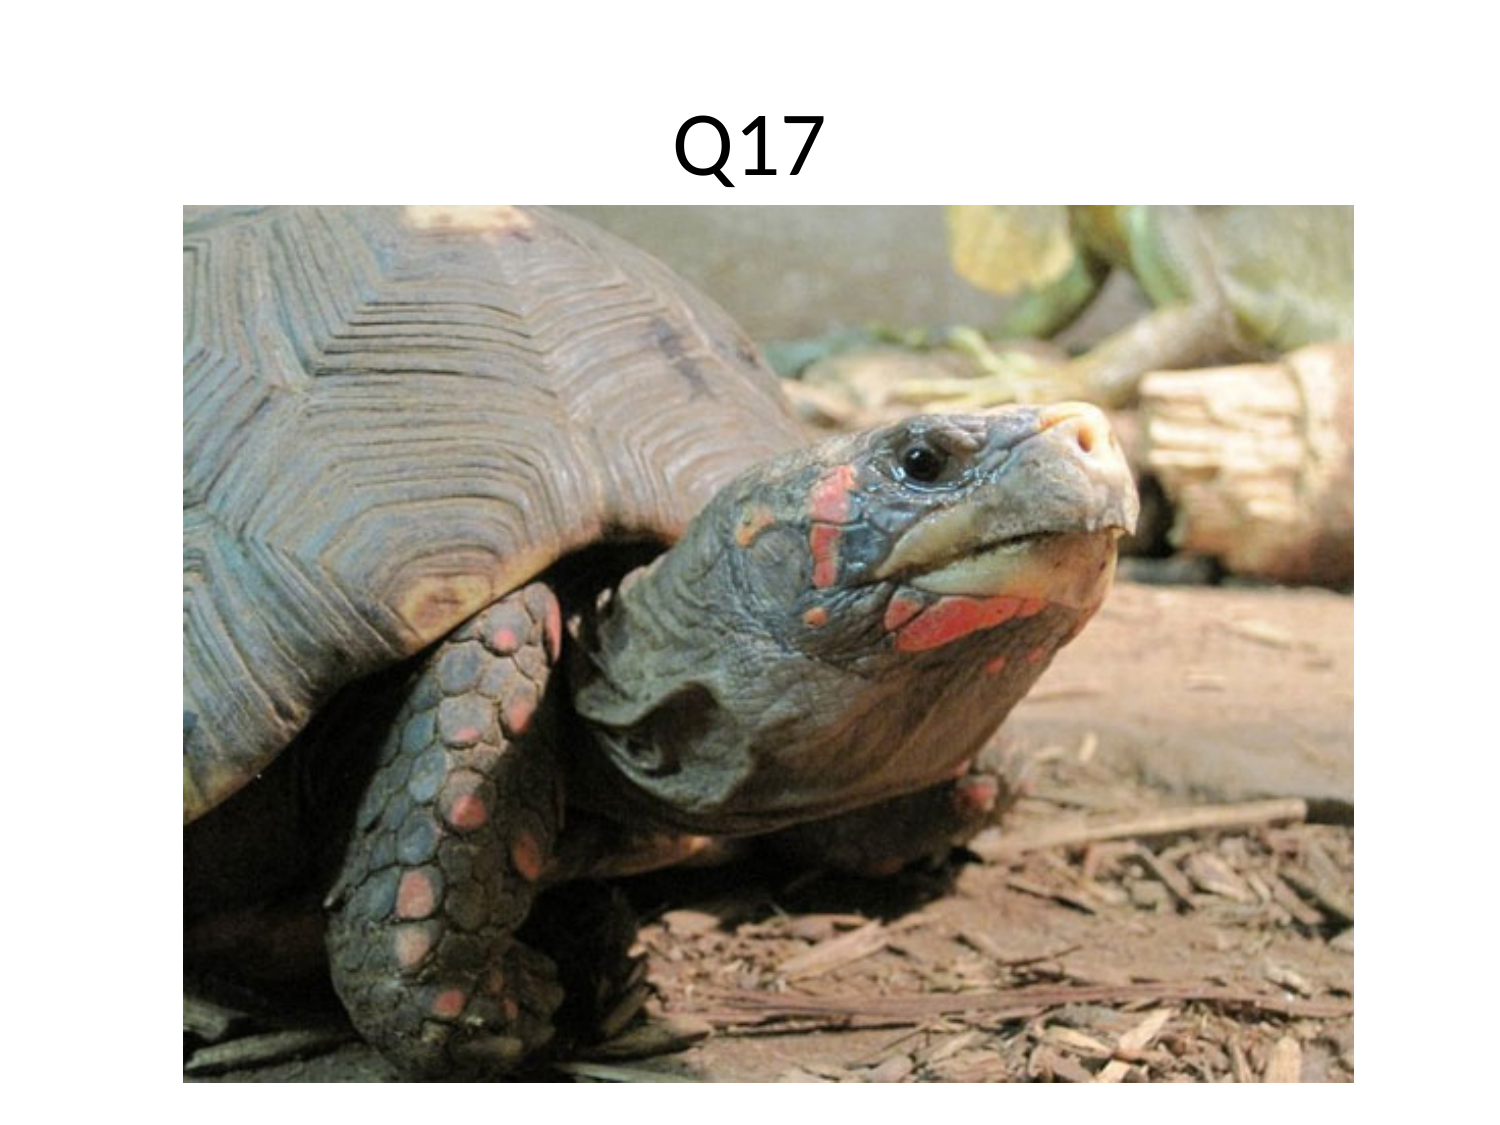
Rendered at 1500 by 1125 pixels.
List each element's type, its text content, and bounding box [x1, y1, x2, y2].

picture [182, 204, 1354, 1083]
title Q17 [75, 45, 1425, 233]
